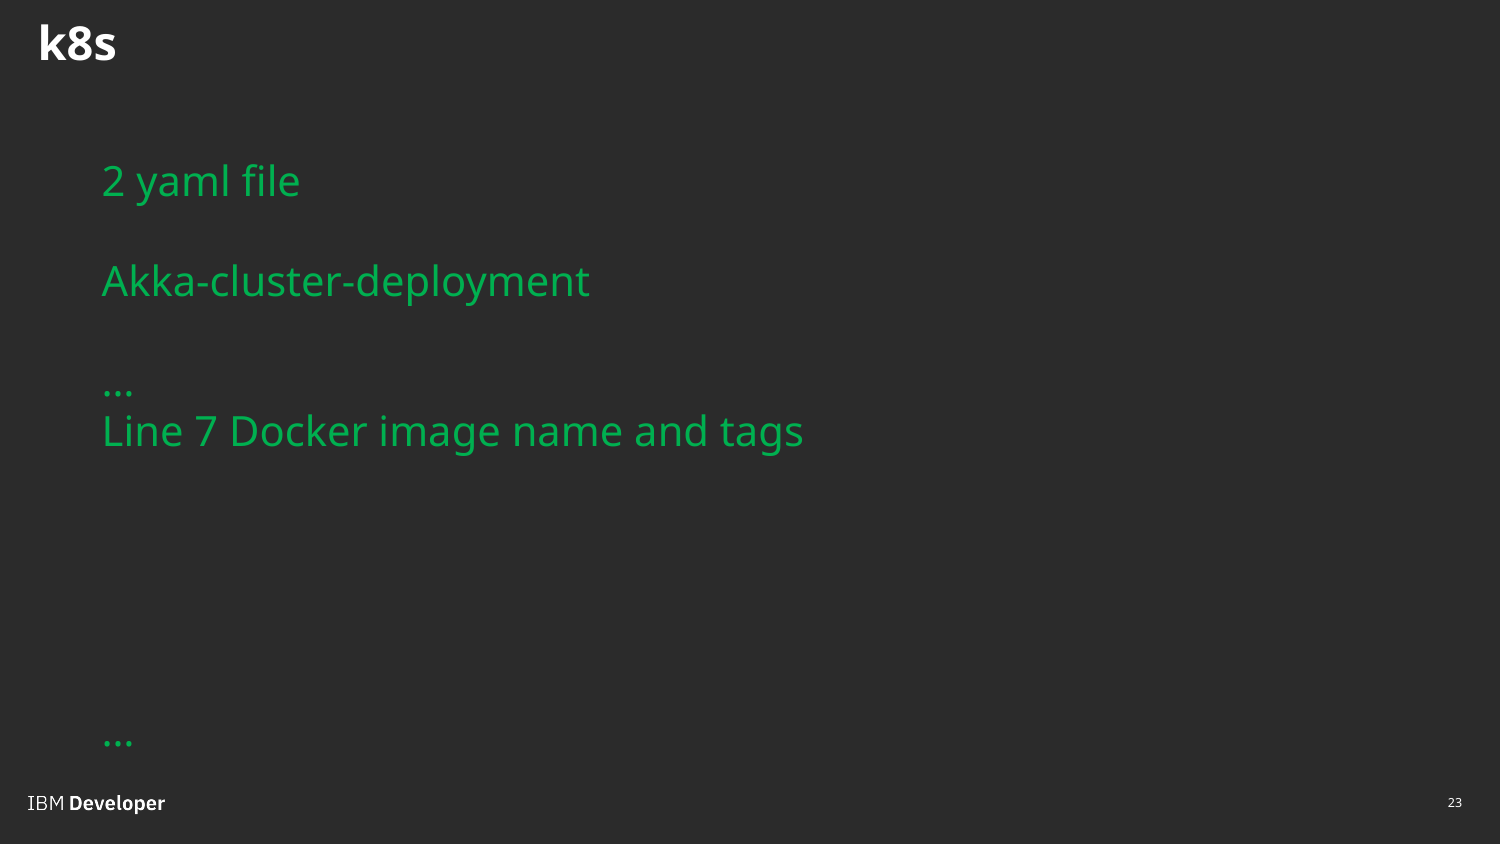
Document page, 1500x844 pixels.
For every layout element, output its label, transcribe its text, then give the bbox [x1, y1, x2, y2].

list 2 yaml file Akka-cluster-deployment … Line 7 Docker image name and tags … [101, 155, 1399, 773]
picture [0, 767, 193, 839]
title k8s [37, 19, 1367, 136]
list [50, 116, 665, 257]
slide_number 23 [1125, 791, 1463, 815]
